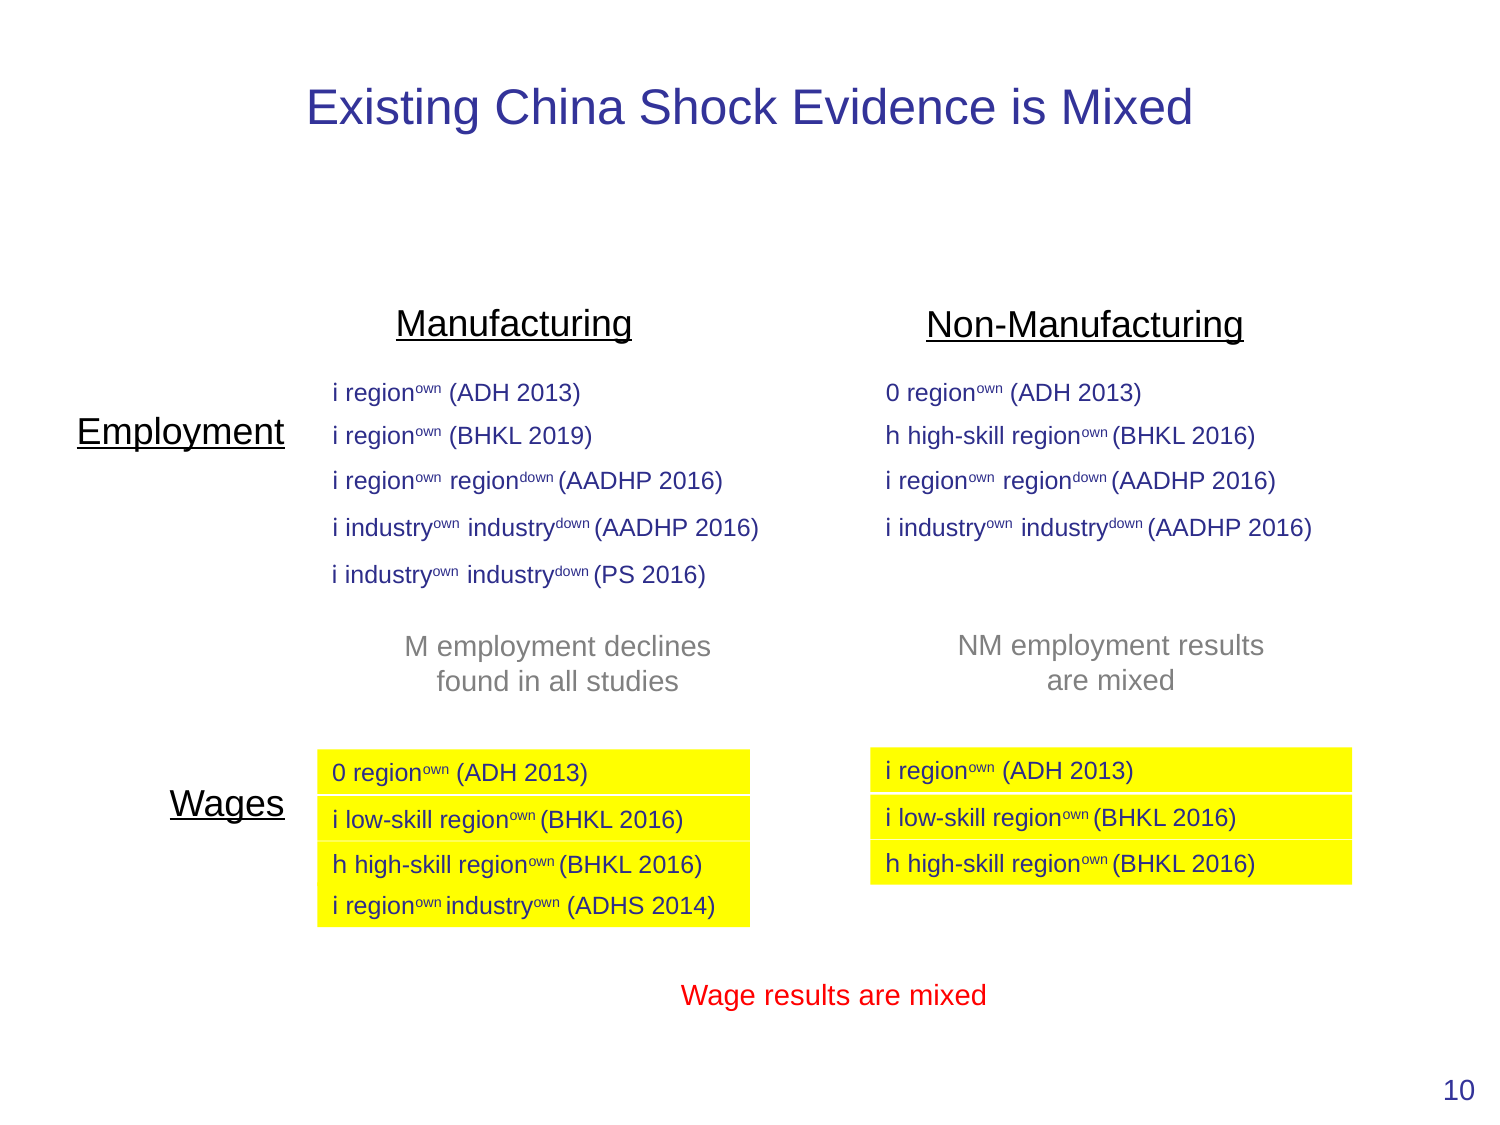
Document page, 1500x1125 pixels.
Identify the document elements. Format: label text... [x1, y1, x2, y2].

text_box i low-skill regionown (BHKL 2016) [317, 796, 750, 841]
text_box M employment declines found in all studies [368, 619, 748, 705]
text_box i regionown industryown (ADHS 2014) [317, 887, 750, 928]
text_box 0 regionown (ADH 2013) [871, 368, 1352, 412]
text_box h high-skill regionown (BHKL 2016) [870, 839, 1353, 885]
text_box i regionown (BHKL 2019) [317, 411, 839, 457]
text_box Wage results are mixed [316, 968, 1352, 1019]
text_box NM employment results are mixed [922, 619, 1301, 704]
text_box i industryown industrydown (AADHP 2016) [870, 503, 1353, 549]
text_box i regionown regiondown (AADHP 2016) [870, 457, 1353, 502]
text_box h high-skill regionown (BHKL 2016) [870, 412, 1353, 457]
text_box i regionown (ADH 2013) [317, 368, 839, 411]
text_box h high-skill regionown (BHKL 2016) [317, 841, 750, 887]
text_box Non-Manufacturing [810, 292, 1360, 353]
text_box Wages [0, 771, 300, 832]
text_box i regionown regiondown (AADHP 2016) [317, 457, 799, 502]
title Existing China Shock Evidence is Mixed [57, 44, 1443, 165]
text_box i industryown industrydown (AADHP 2016) [317, 503, 799, 549]
text_box i low-skill regionown (BHKL 2016) [870, 794, 1353, 839]
text_box Manufacturing [239, 291, 789, 352]
text_box 0 regionown (ADH 2013) [317, 749, 750, 794]
slide_number 10 [1408, 1028, 1491, 1108]
text_box i regionown (ADH 2013) [870, 747, 1353, 792]
text_box Employment [0, 400, 300, 460]
text_box i industryown industrydown (PS 2016) [316, 551, 895, 596]
